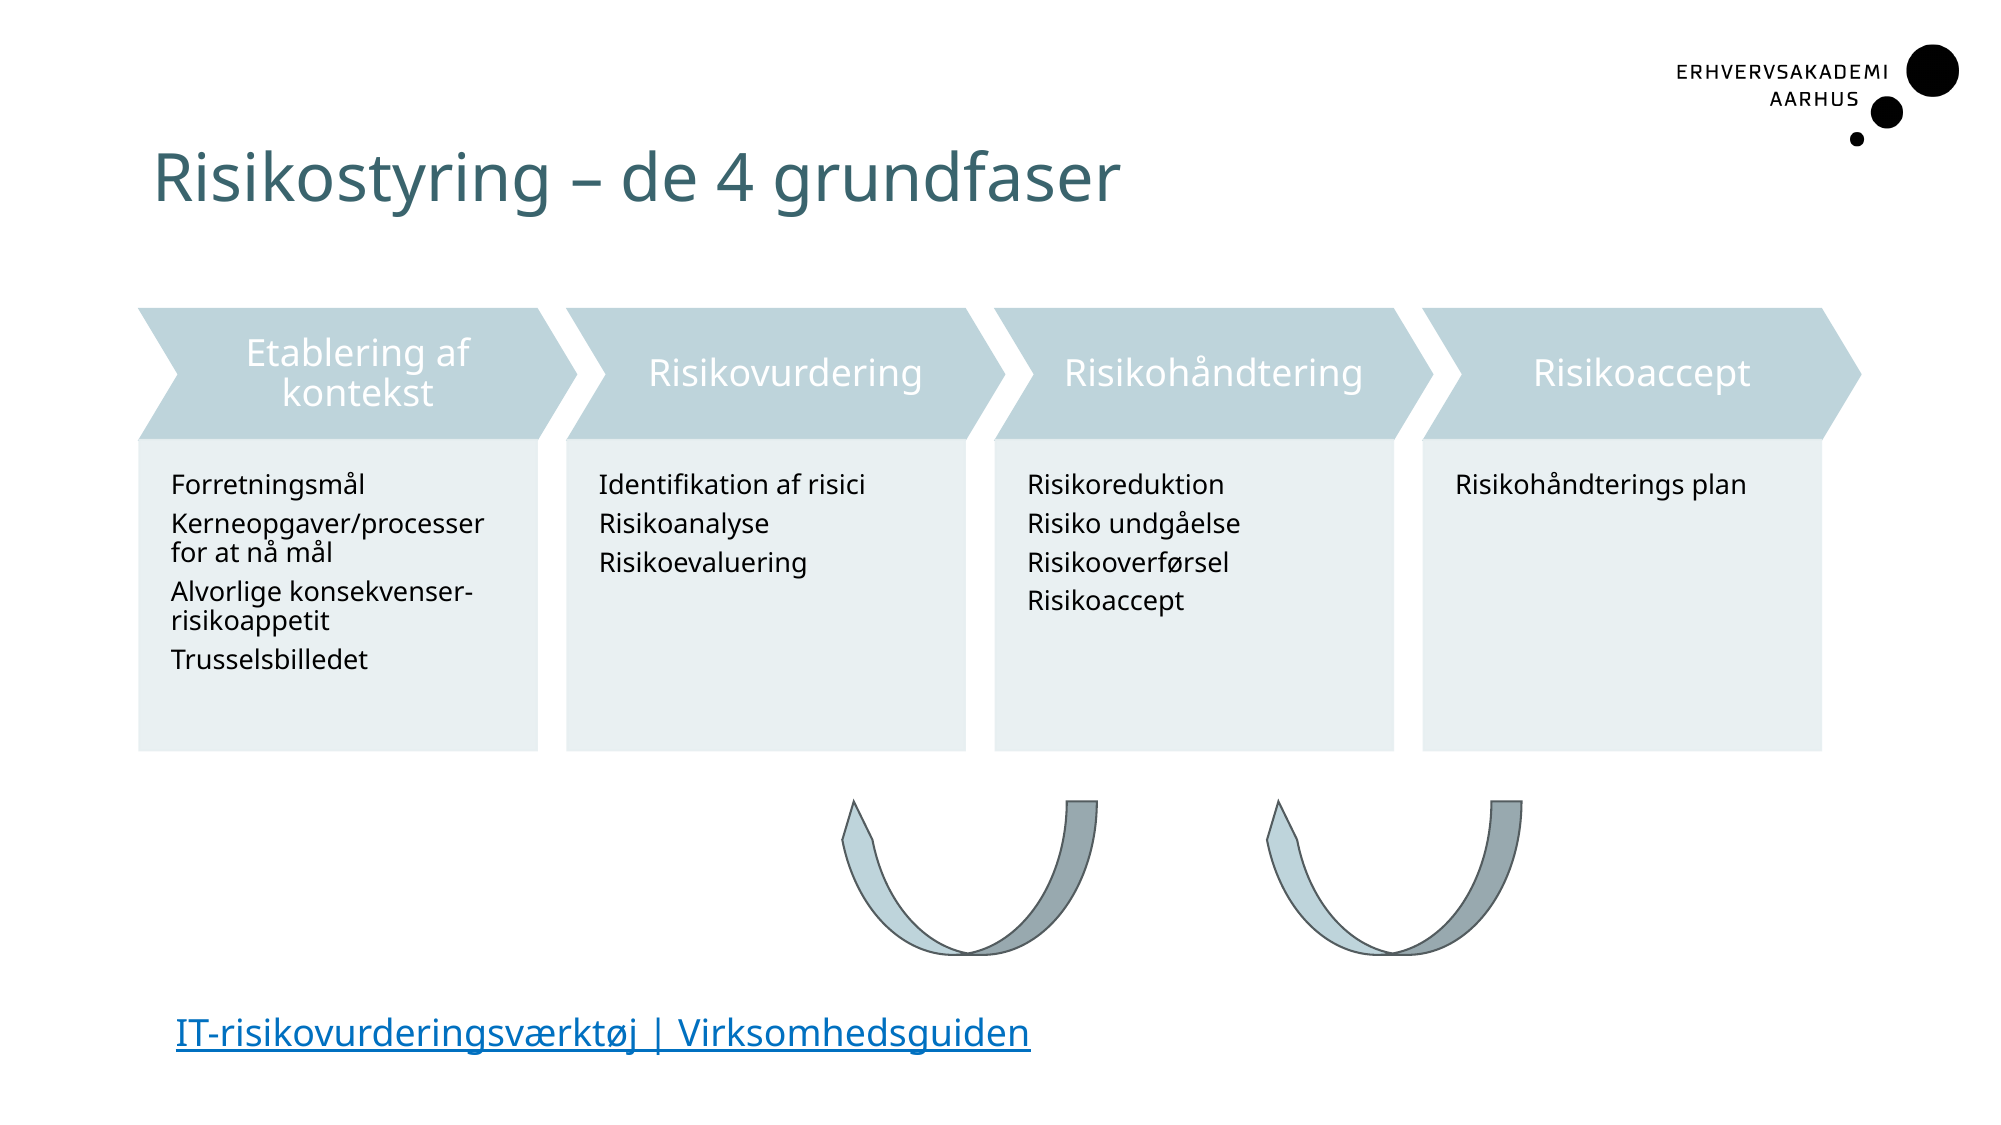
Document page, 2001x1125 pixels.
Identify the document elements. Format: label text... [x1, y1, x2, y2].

text_box IT-risikovurderingsværktøj | Virksomhedsguiden [160, 1001, 1161, 1068]
text_box [1287, 898, 1498, 956]
title Risikostyring – de 4 grundfaser [137, 104, 1863, 161]
picture [1666, 38, 1965, 151]
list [137, 161, 1863, 898]
text_box [862, 898, 1073, 956]
